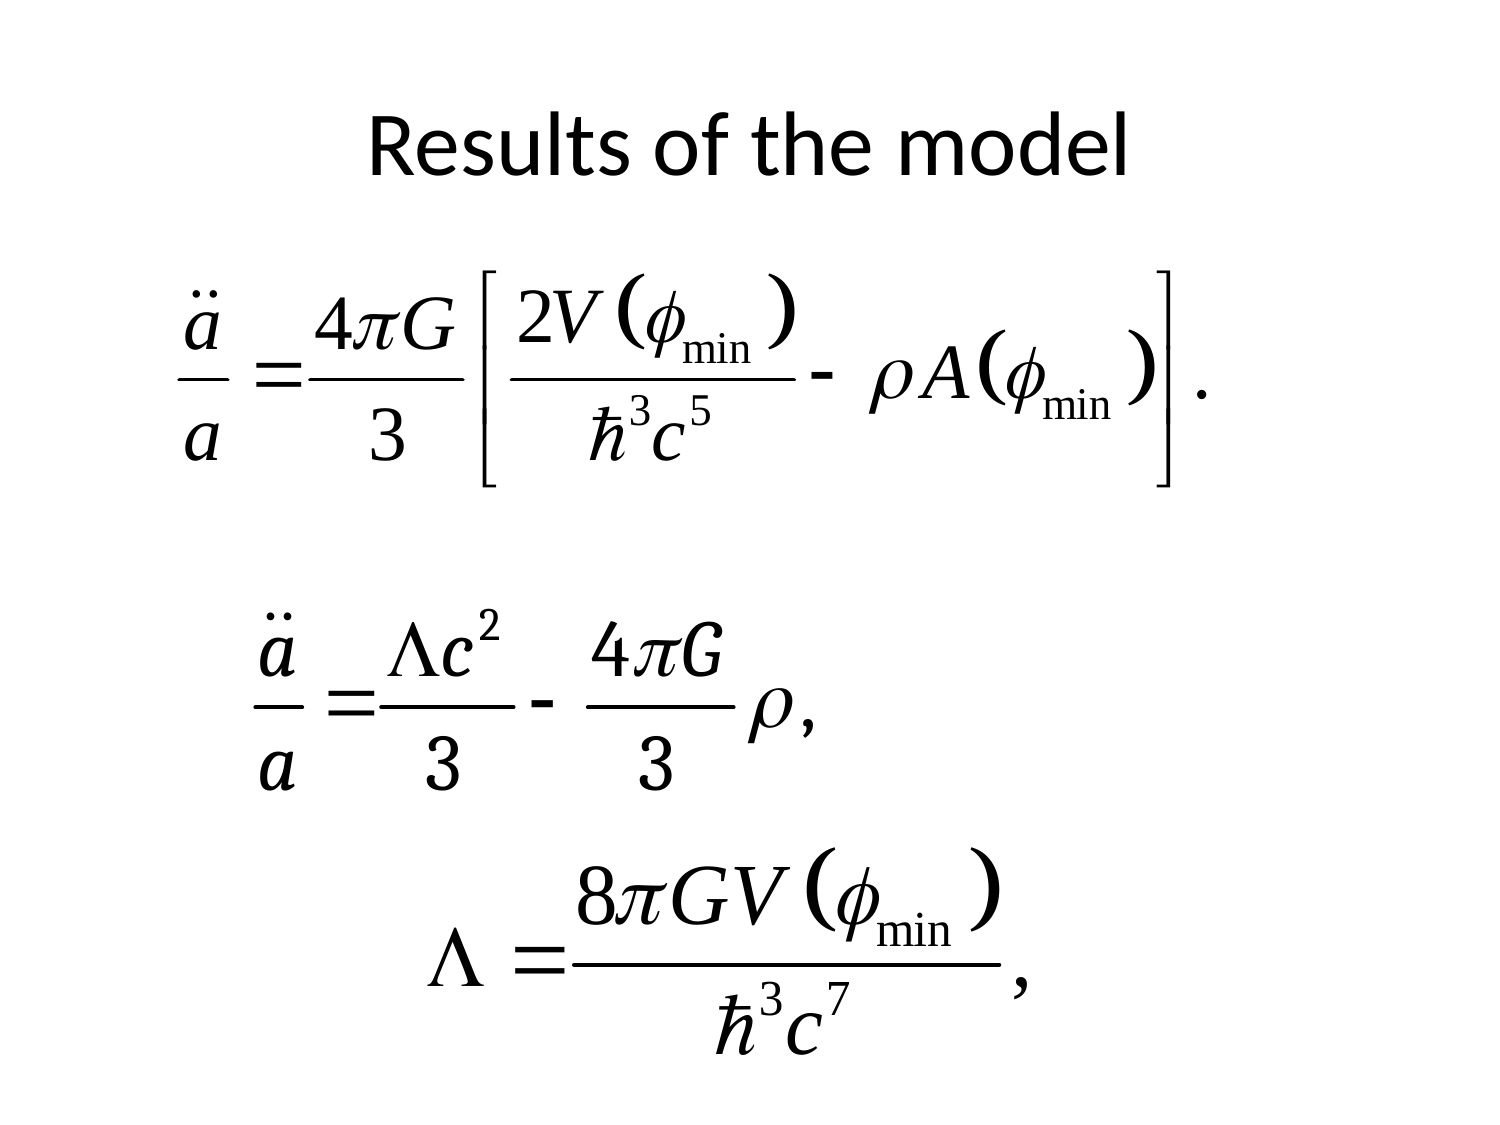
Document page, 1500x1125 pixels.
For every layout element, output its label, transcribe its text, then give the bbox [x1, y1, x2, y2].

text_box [165, 255, 1220, 504]
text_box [241, 585, 829, 809]
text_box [413, 833, 1046, 1074]
title Results of the model [75, 45, 1425, 233]
